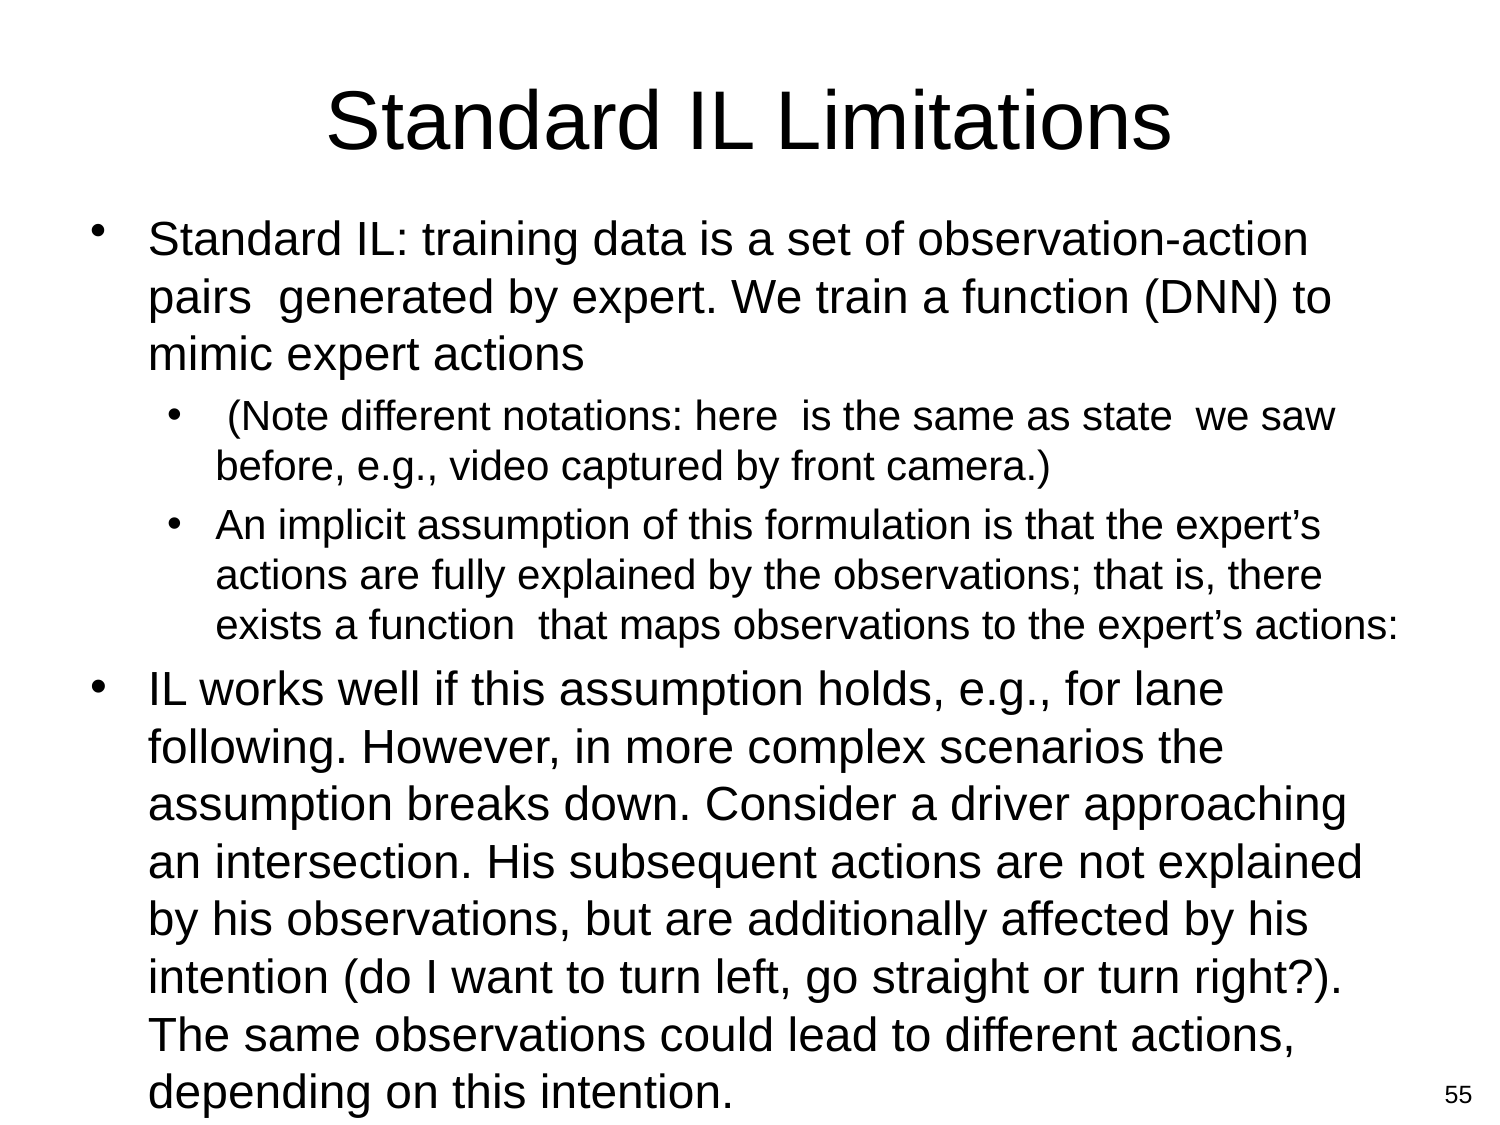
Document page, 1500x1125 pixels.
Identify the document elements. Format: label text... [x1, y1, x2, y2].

slide_number 55 [1137, 1070, 1488, 1112]
title Standard IL Limitations [74, 44, 1426, 188]
